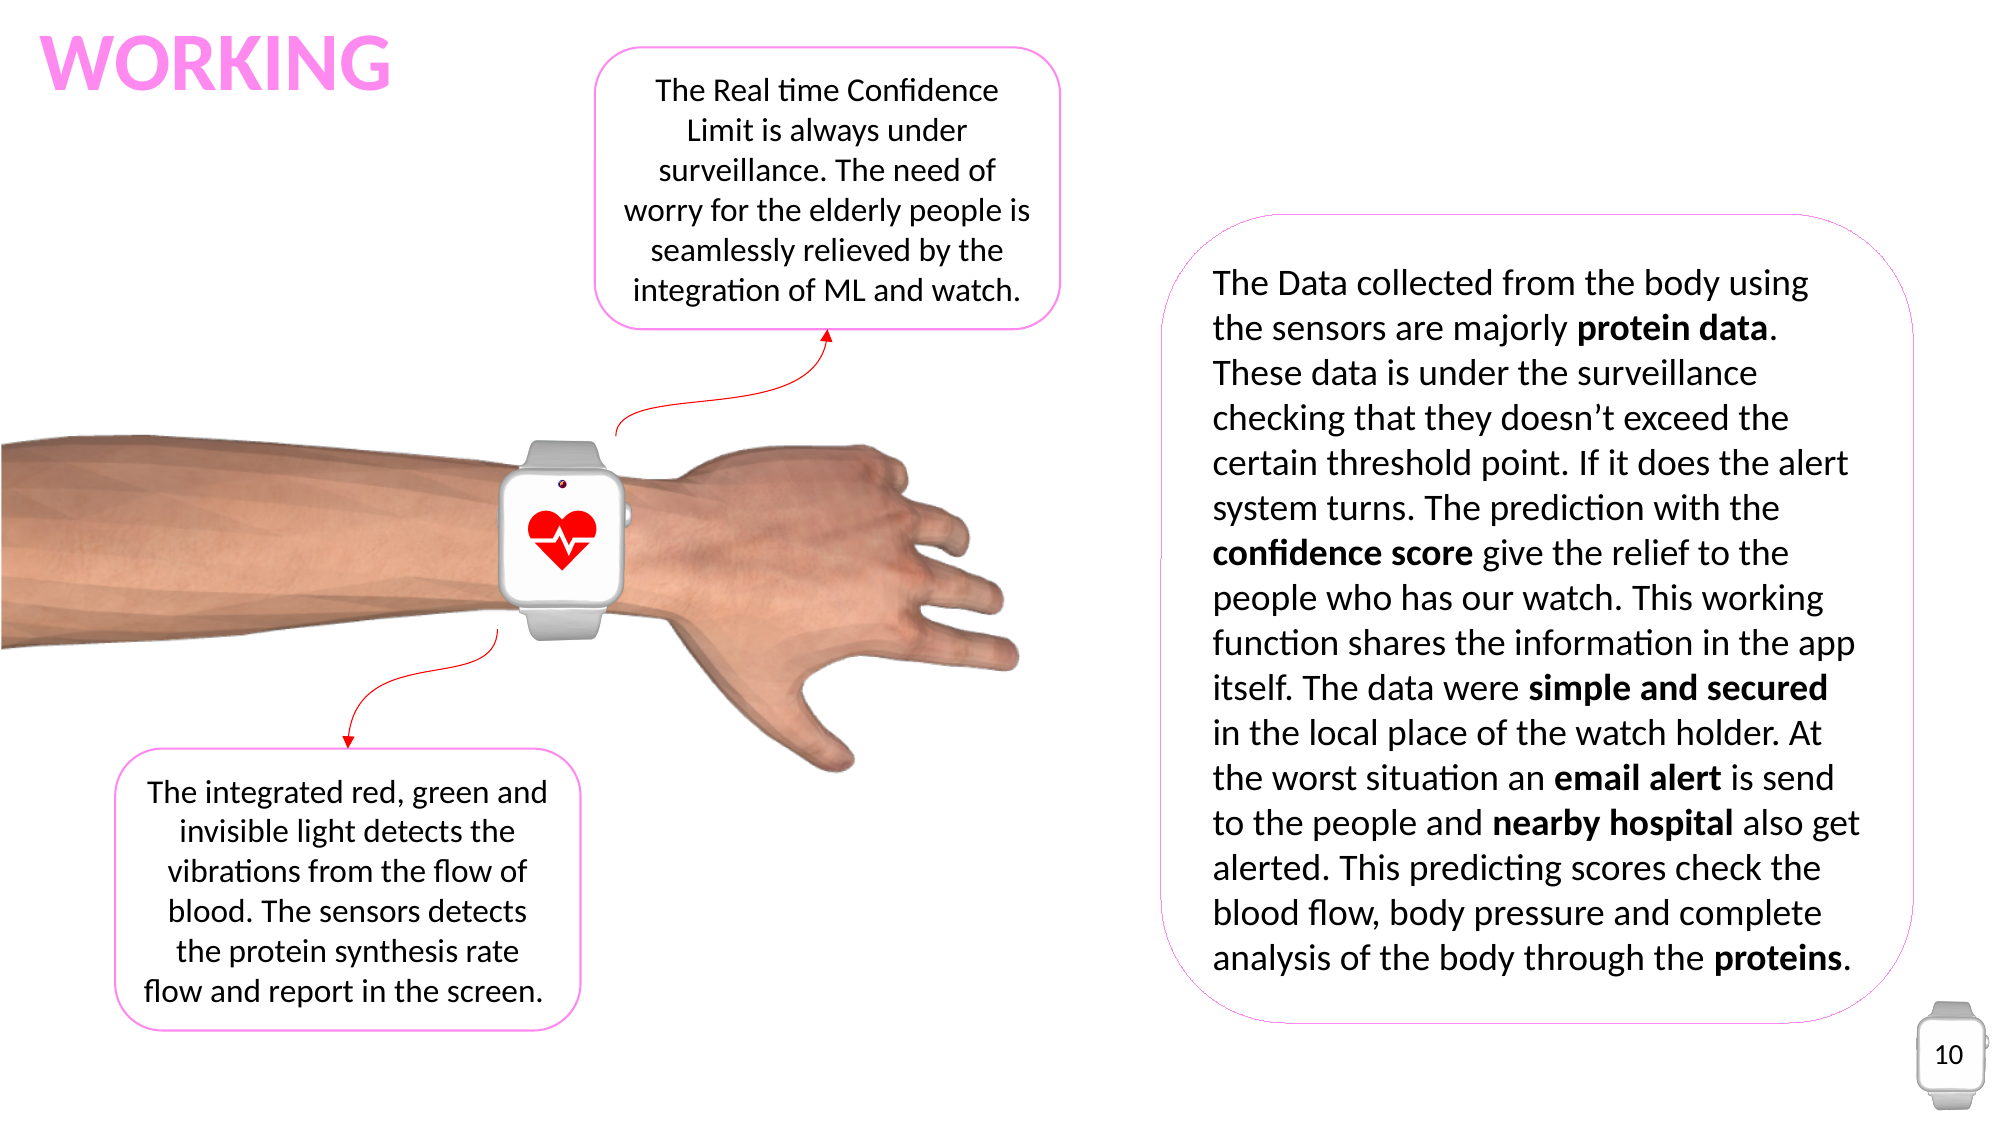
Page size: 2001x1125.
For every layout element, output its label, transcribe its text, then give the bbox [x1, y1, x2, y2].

text_box The Data collected from the body using the sensors are majorly protein data. These data is under the surveillance checking that they doesn’t exceed the certain threshold point. If it does the alert system turns. The prediction with the confidence score give the relief to the people who has our watch. This working function shares the information in the app itself. The data were simple and secured in the local place of the watch holder. At the worst situation an email alert is send to the people and nearby hospital also get alerted. This predicting scores check the blood flow, body pressure and complete analysis of the body through the proteins. [1161, 214, 1914, 1024]
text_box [615, 332, 828, 437]
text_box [347, 629, 498, 749]
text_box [1796, 962, 2000, 1125]
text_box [0, 0, 1161, 1125]
